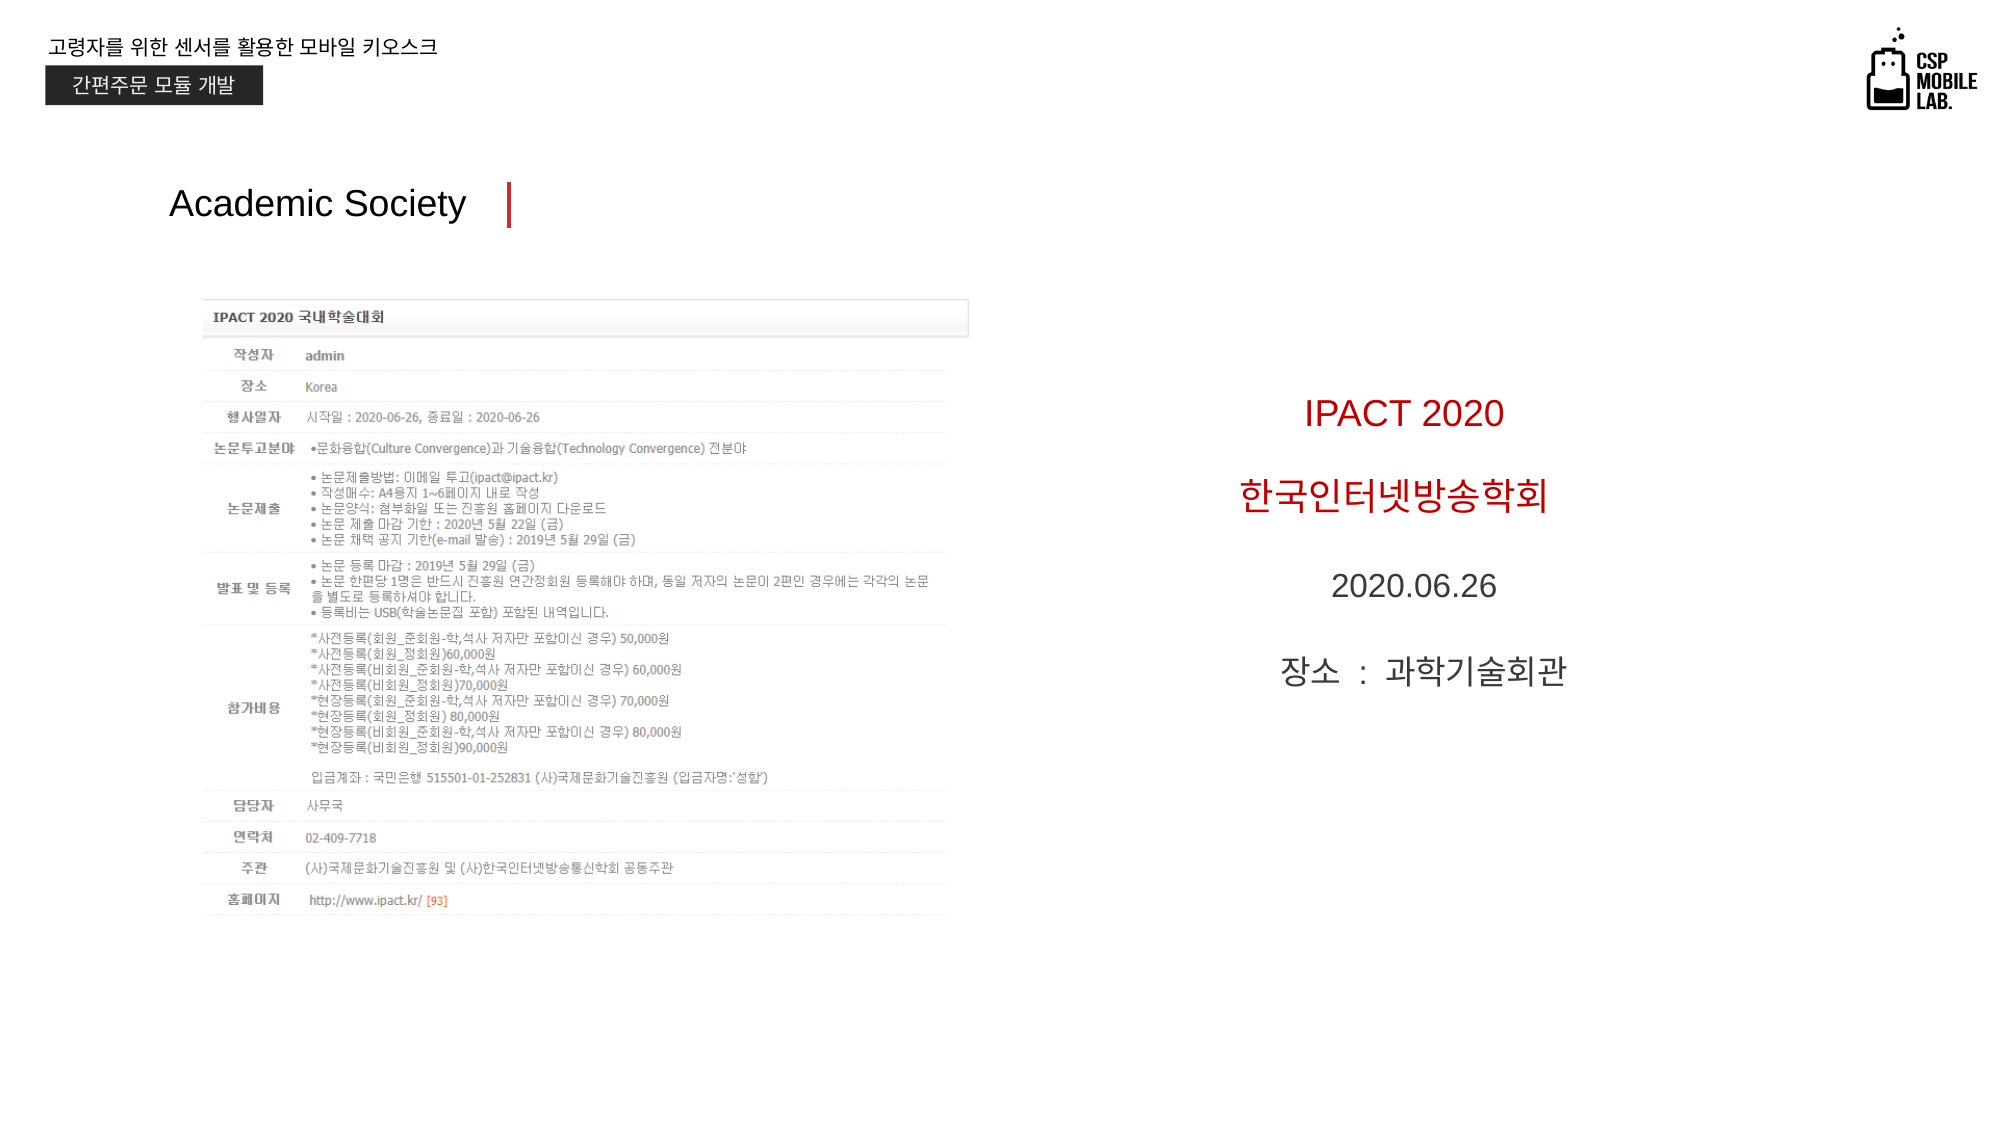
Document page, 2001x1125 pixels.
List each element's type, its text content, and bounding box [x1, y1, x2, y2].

picture [1848, 0, 1995, 147]
text_box 장소 : 과학기술회관 [1250, 643, 1682, 699]
text_box 2020.06.26 [1307, 557, 1575, 612]
text_box 고령자를 위한 센서를 활용한 모바일 키오스크 [0, 14, 575, 68]
text_box IPACT 2020 [1289, 381, 1722, 442]
text_box Academic Society [154, 171, 526, 232]
text_box 한국인터넷방송학회 [1225, 465, 1657, 525]
picture [203, 294, 974, 931]
text_box 간편주문 모듈 개발 [45, 65, 264, 106]
